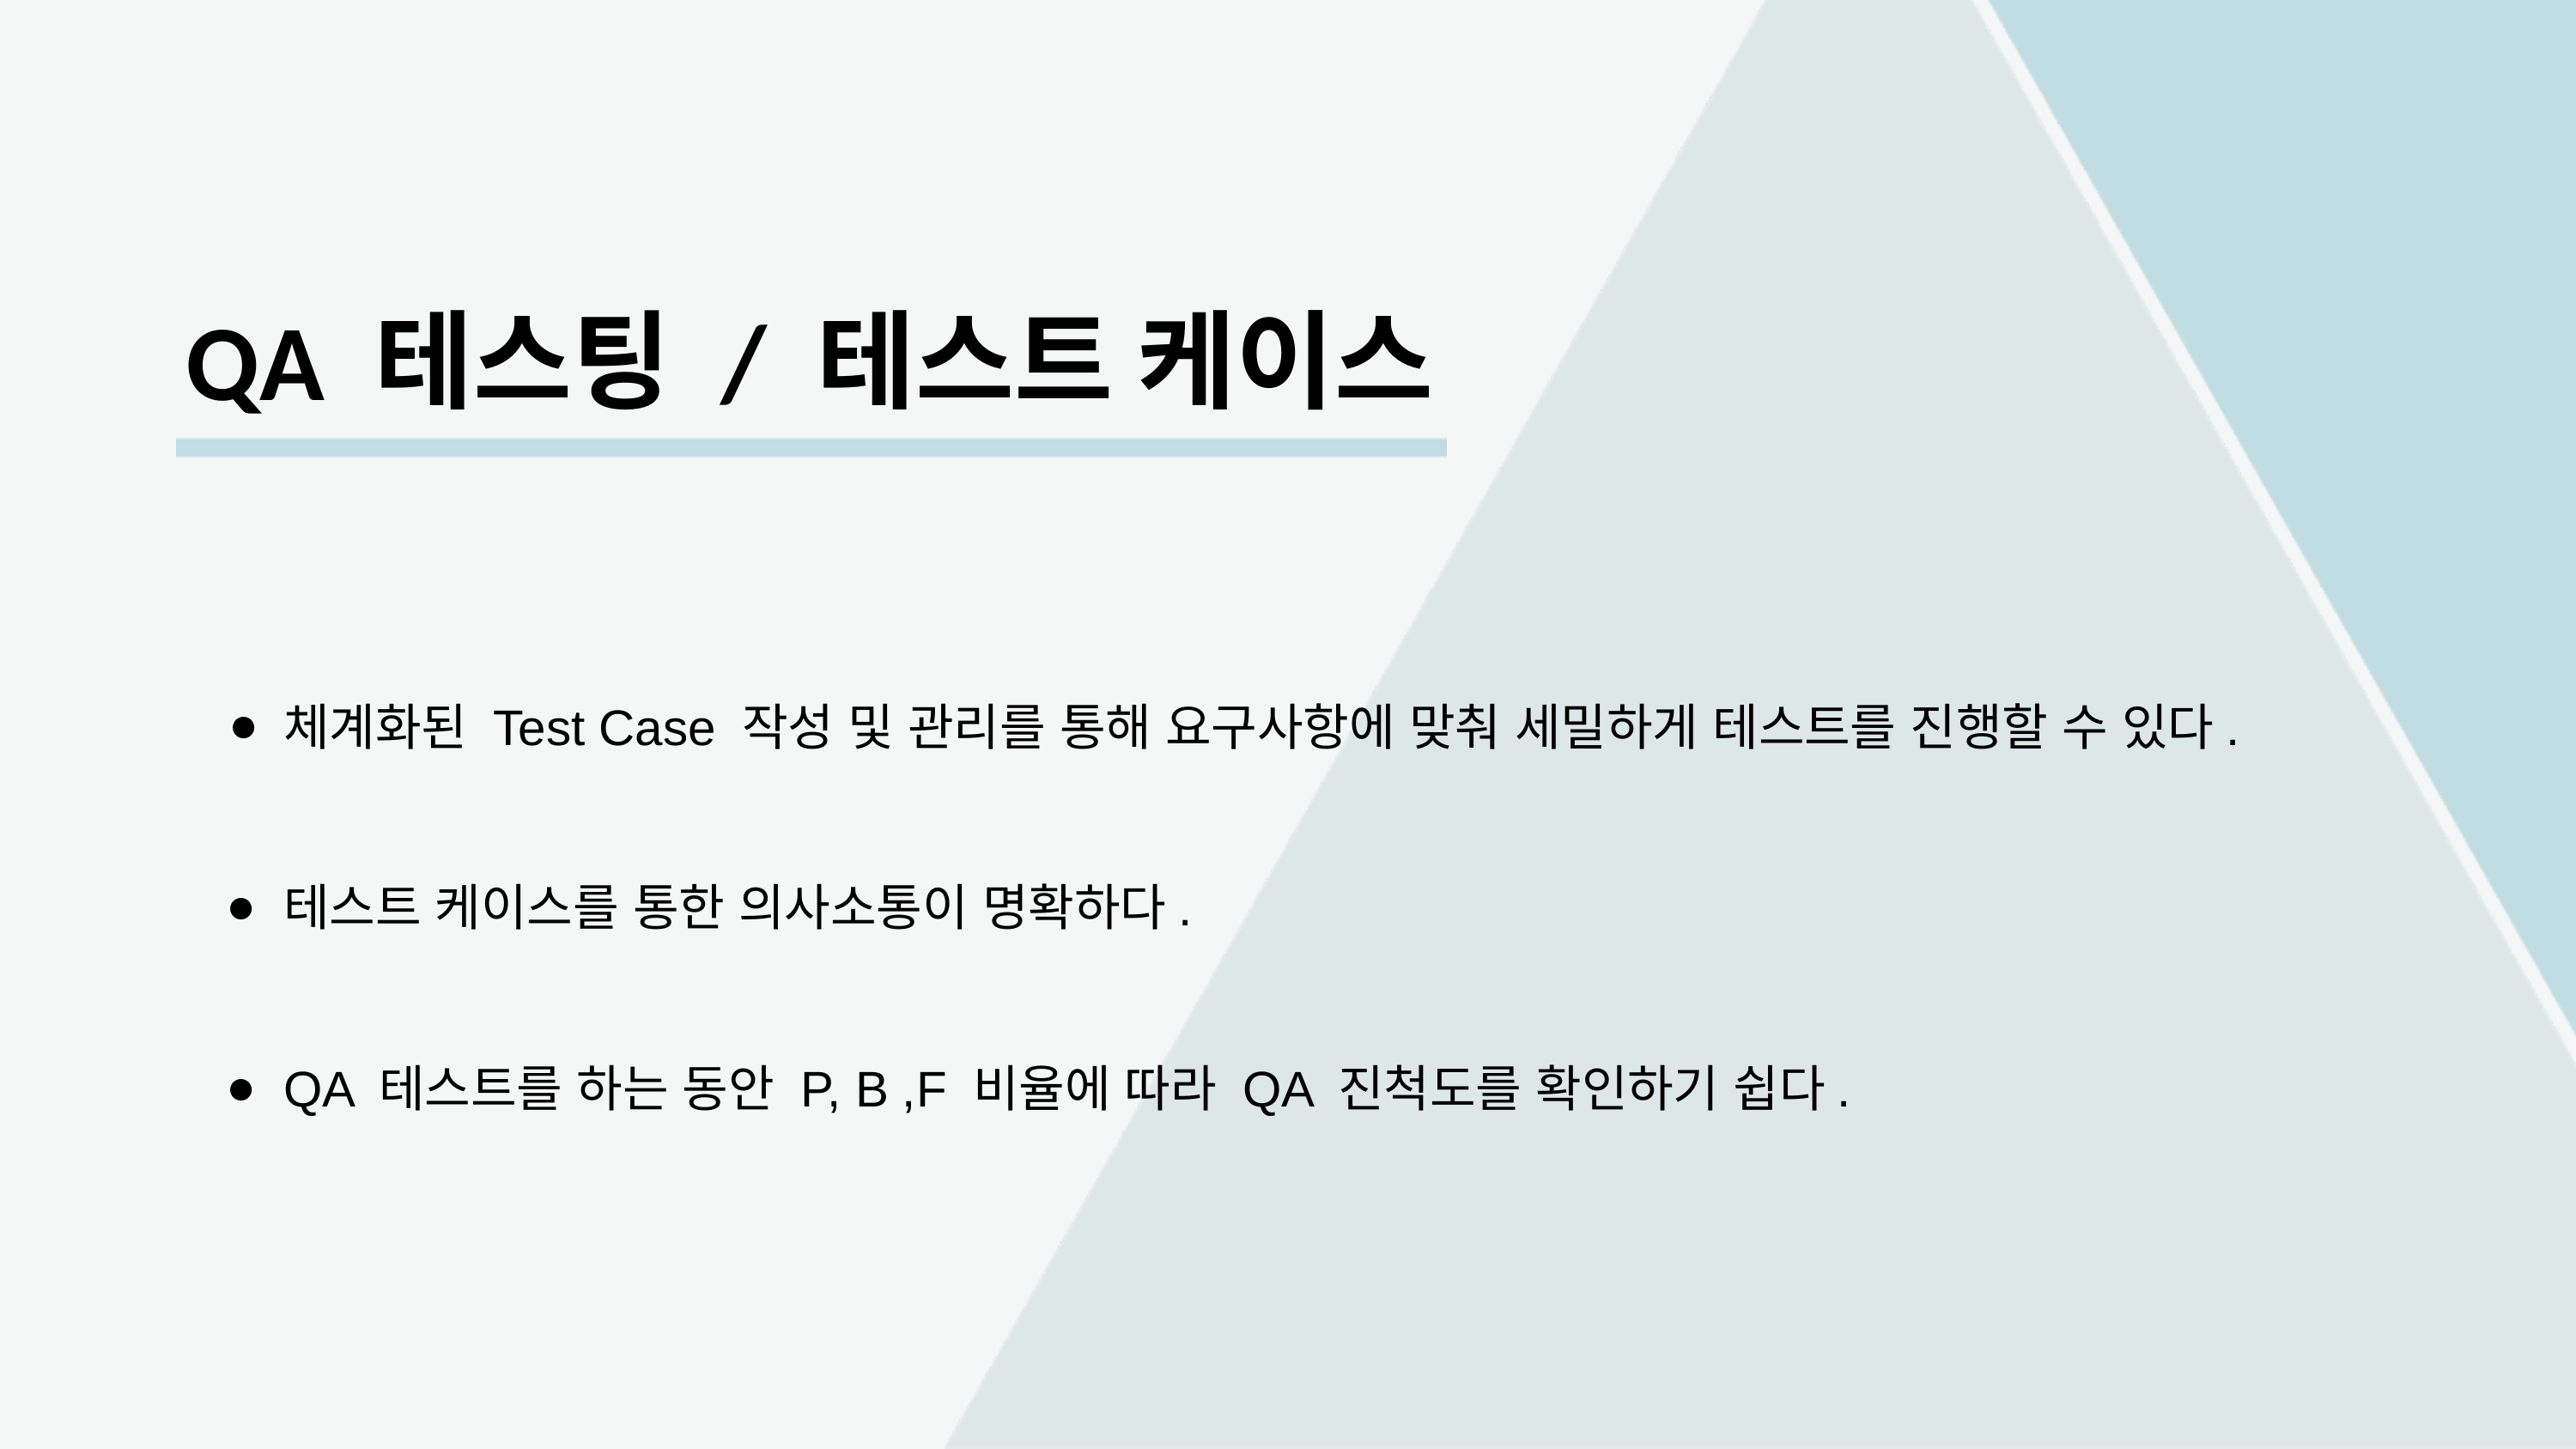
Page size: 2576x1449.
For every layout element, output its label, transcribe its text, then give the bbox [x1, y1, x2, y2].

text_box 체계화된 Test Case 작성 및 관리를 통해 요구사항에 맞춰 세밀하게 테스트를 진행할 수 있다. 테스트 케이스를 통한 의사소통이 명확하다. QA 테스트를 하는 동안 P, B ,F 비율에 따라 QA 진척도를 확인하기 쉽다. [206, 673, 938, 1131]
picture [176, 0, 2576, 1449]
text_box QA 테스팅 / 테스트 케이스 [173, 280, 938, 415]
